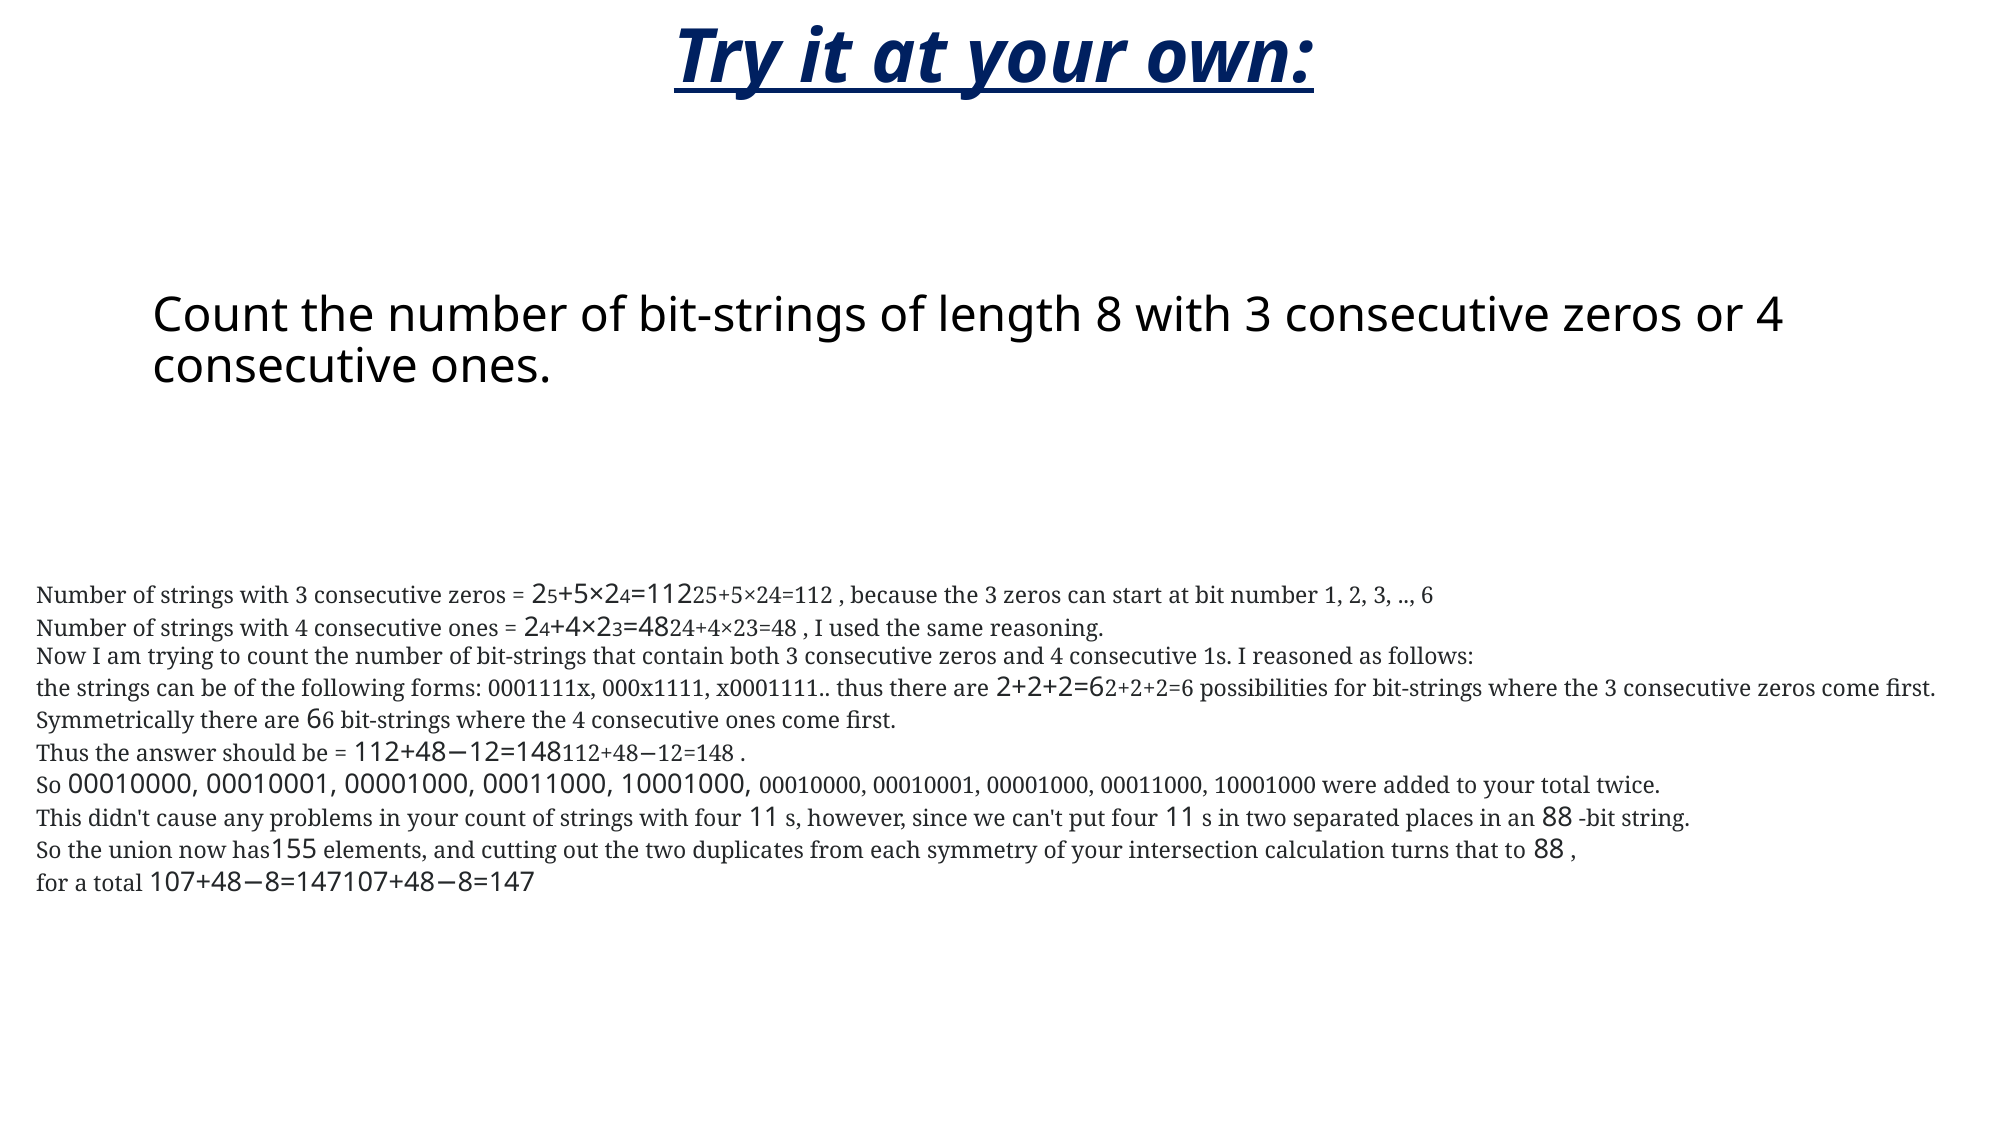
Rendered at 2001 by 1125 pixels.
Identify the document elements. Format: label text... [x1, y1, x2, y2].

text_box Try it at your own: [658, 0, 1342, 105]
title Count the number of bit-strings of length 8 with 3 consecutive zeros or 4 consecutive ones. [137, 281, 1863, 402]
list Number of strings with 3 consecutive zeros = 25+5×24=11225+5×24=112 , because the 3 zeros can start at bit number 1, 2, 3, .., 6 Number of strings with 4 consecutive ones = 24+4×23=4824+4×23=48 , I used the same reasoning. Now I am trying to count the number of bit-strings that contain both 3 consecutive zeros and 4 consecutive 1s. I reasoned as follows: the strings can be of the following forms: 0001111x, 000x1111, x0001111.. thus there are 2+2+2=62+2+2=6 possibilities for bit-strings where the 3 consecutive zeros come first. Symmetrically there are 66 bit-strings where the 4 consecutive ones come first. Thus the answer should be = 112+48−12=148112+48−12=148 . So 00010000, 00010001, 00001000, 00011000, 10001000, 00010000, 00010001, 00001000, 00011000, 10001000 were added to your total twice. This didn't cause any problems in your count of strings with four 11 s, however, since we can't put four 11 s in two separated places in an 88 -bit string. So the union now has155 elements, and cutting out the two duplicates from each symmetry of your intersection calculation turns that to 88 , for a total 107+48−8=147107+48−8=147 [21, 410, 1974, 1063]
